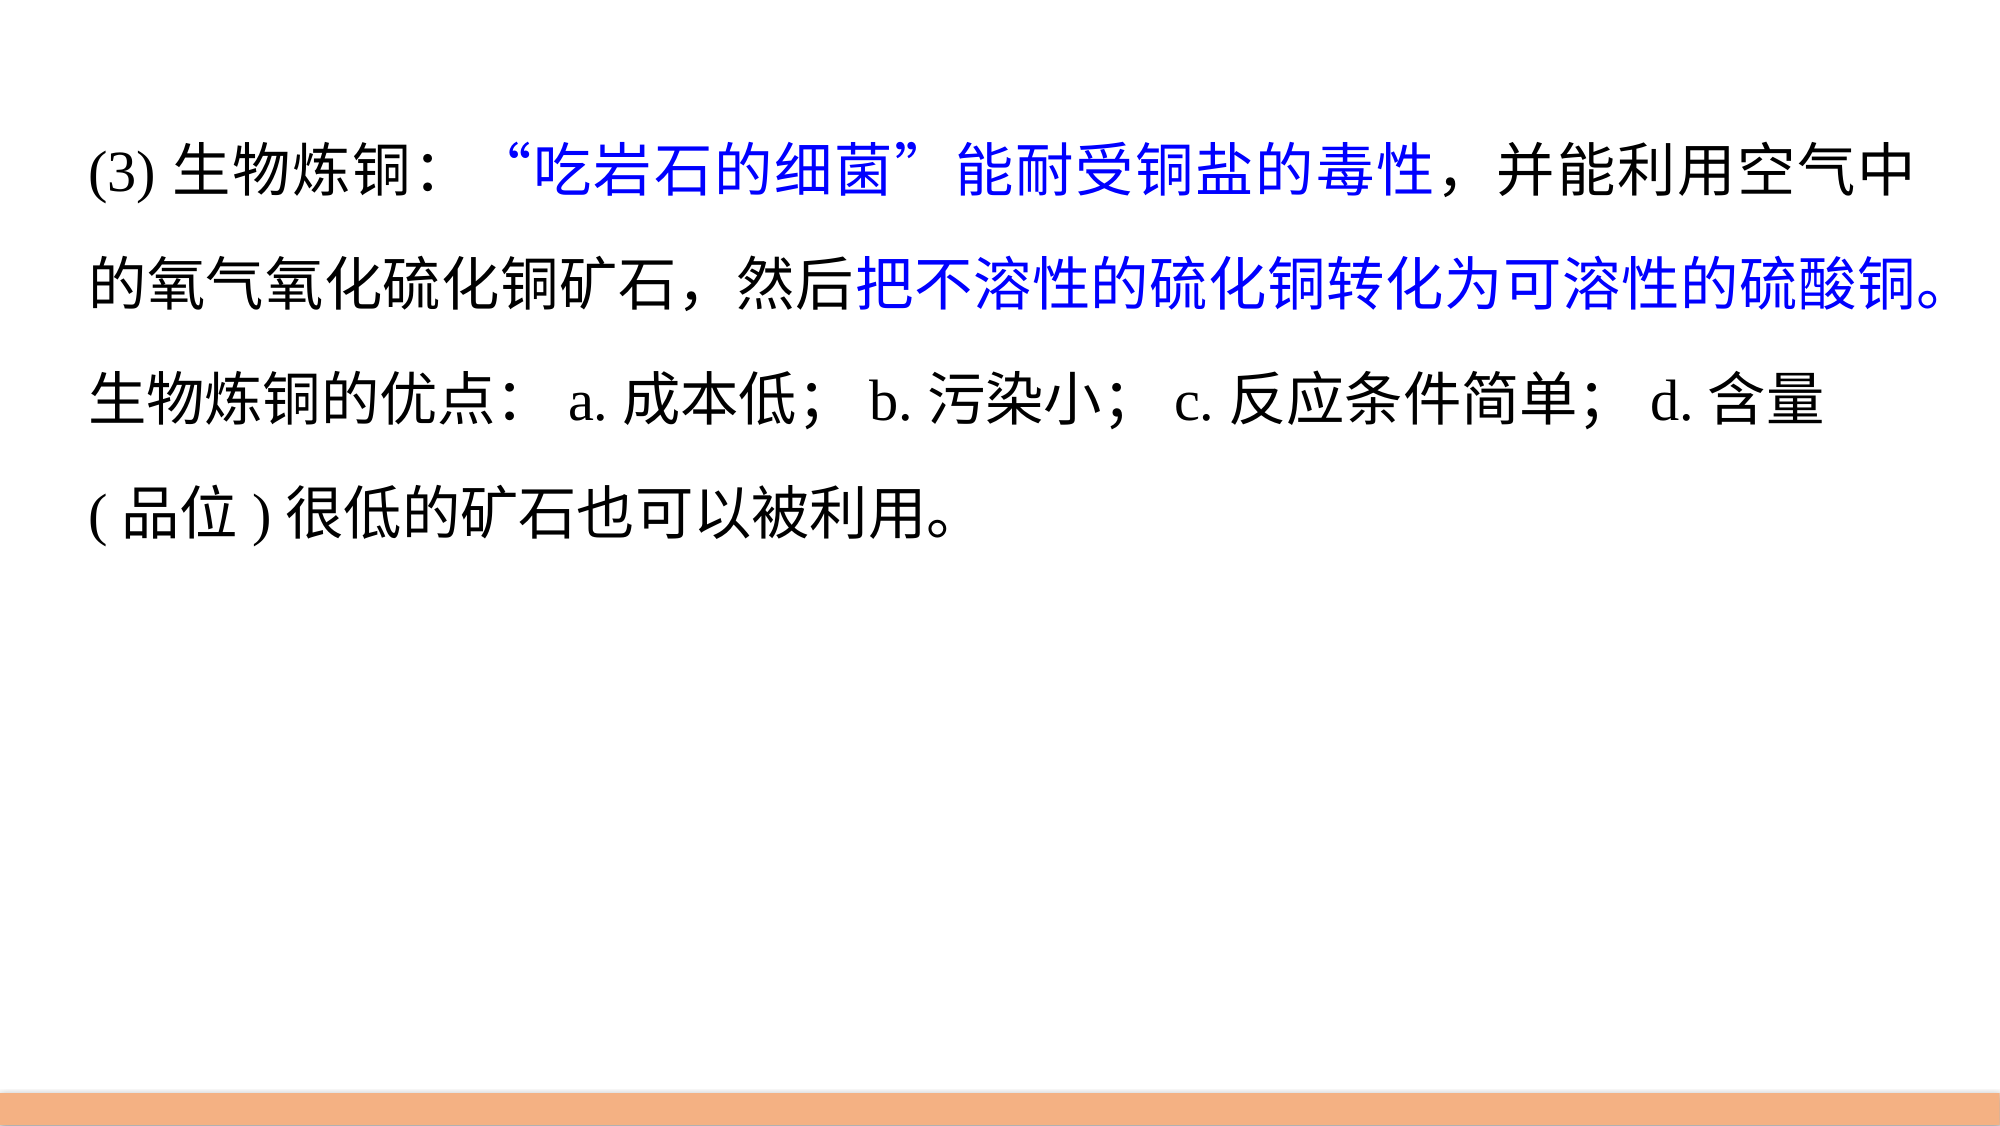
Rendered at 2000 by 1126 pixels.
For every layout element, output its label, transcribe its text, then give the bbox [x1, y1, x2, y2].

text_box [0, 1092, 2000, 1126]
text_box (3)生物炼铜：“吃岩石的细菌”能耐受铜盐的毒性，并能利用空气中的氧气氧化硫化铜矿石，然后把不溶性的硫化铜转化为可溶性的硫酸铜。 生物炼铜的优点：a.成本低；b.污染小；c.反应条件简单；d.含量(品位)很低的矿石也可以被利用。 [68, 78, 1937, 557]
